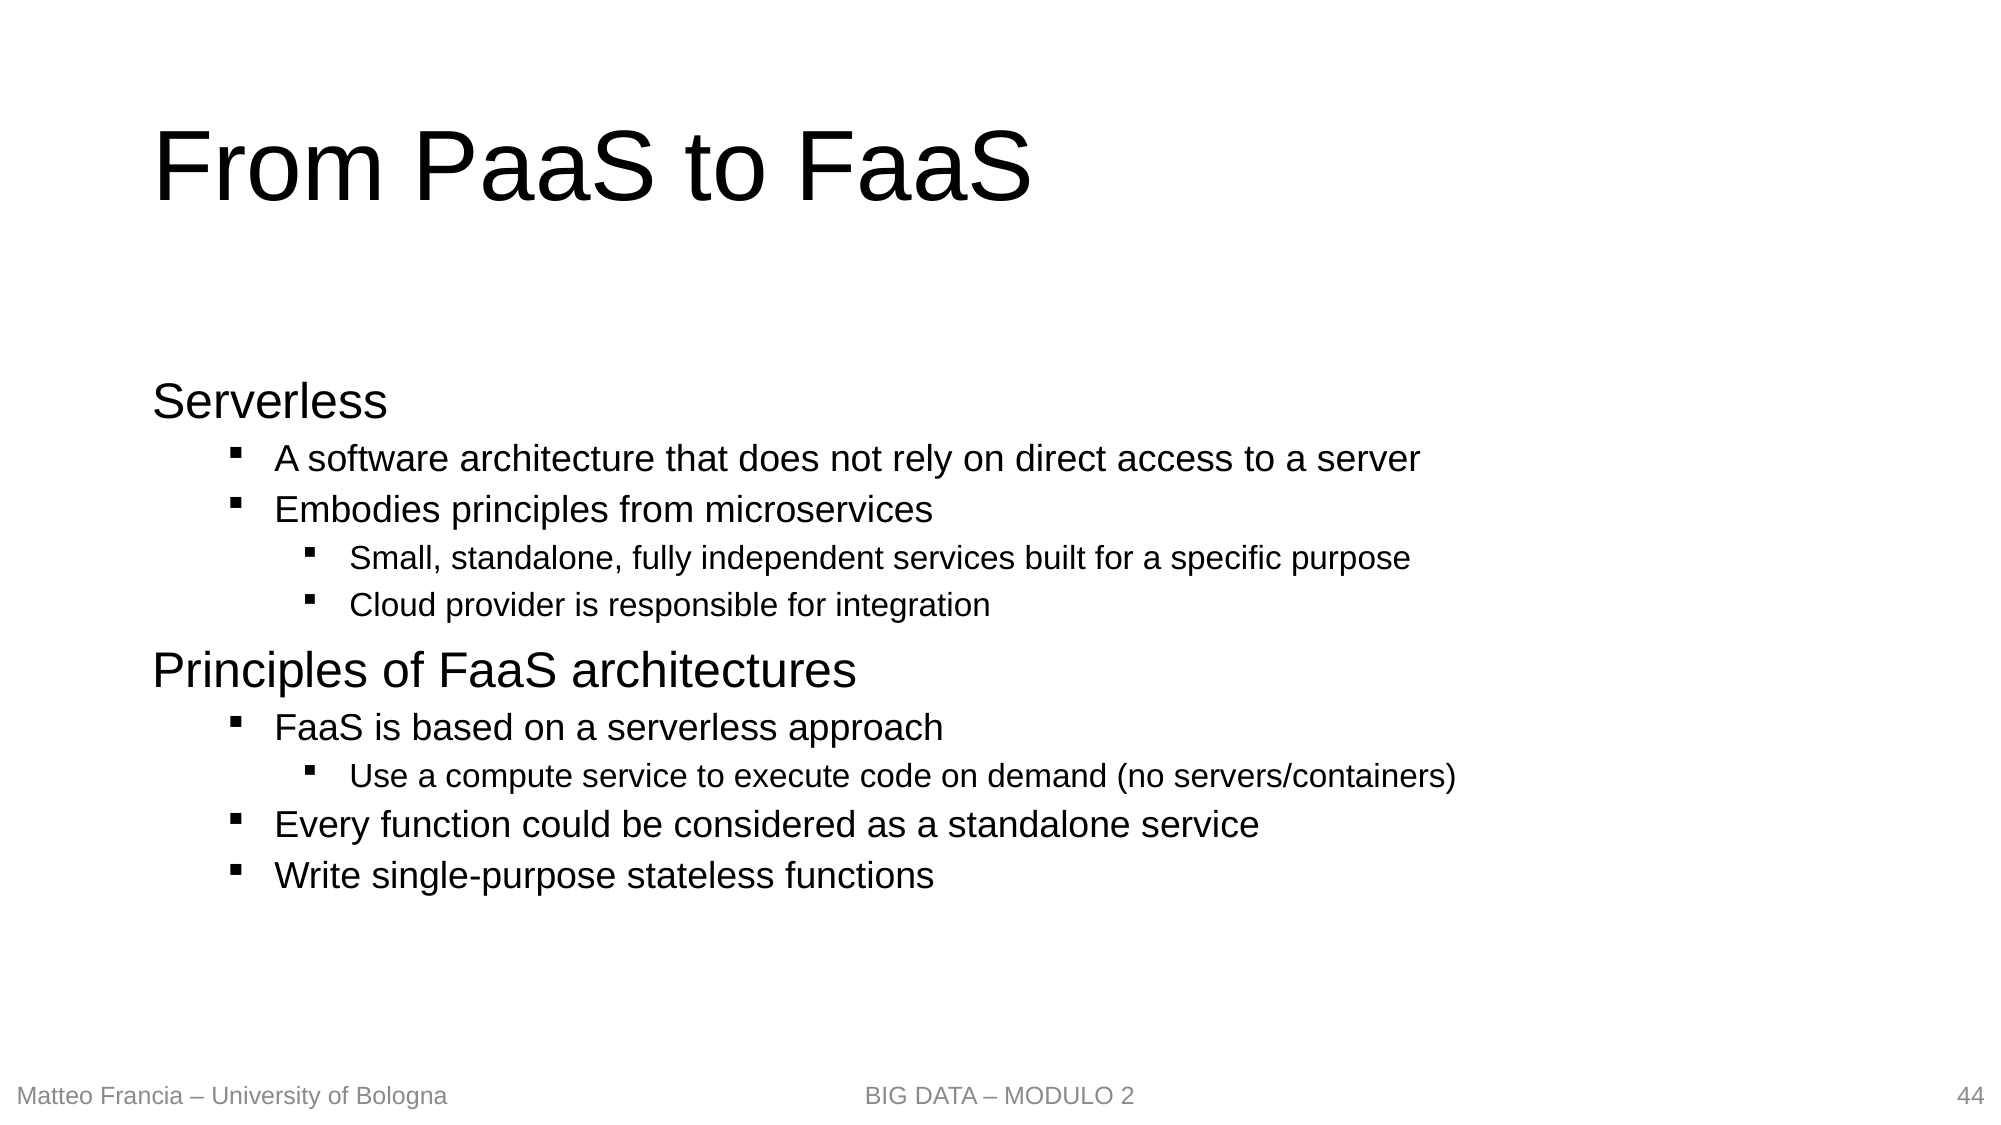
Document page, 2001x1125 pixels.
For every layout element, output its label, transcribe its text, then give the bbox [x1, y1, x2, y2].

slide_number 44 [1550, 1065, 2000, 1125]
list Serverless A software architecture that does not rely on direct access to a server Embodies principles from microservices Small, standalone, fully independent services built for a specific purpose Cloud provider is responsible for integration Principles of FaaS architectures FaaS is based on a serverless approach Use a compute service to execute code on demand (no servers/containers) Every function could be considered as a standalone service Write single-purpose stateless functions [137, 278, 1863, 993]
title From PaaS to FaaS [137, 59, 1863, 278]
footer Matteo Francia – University of Bologna [0, 1065, 466, 1125]
